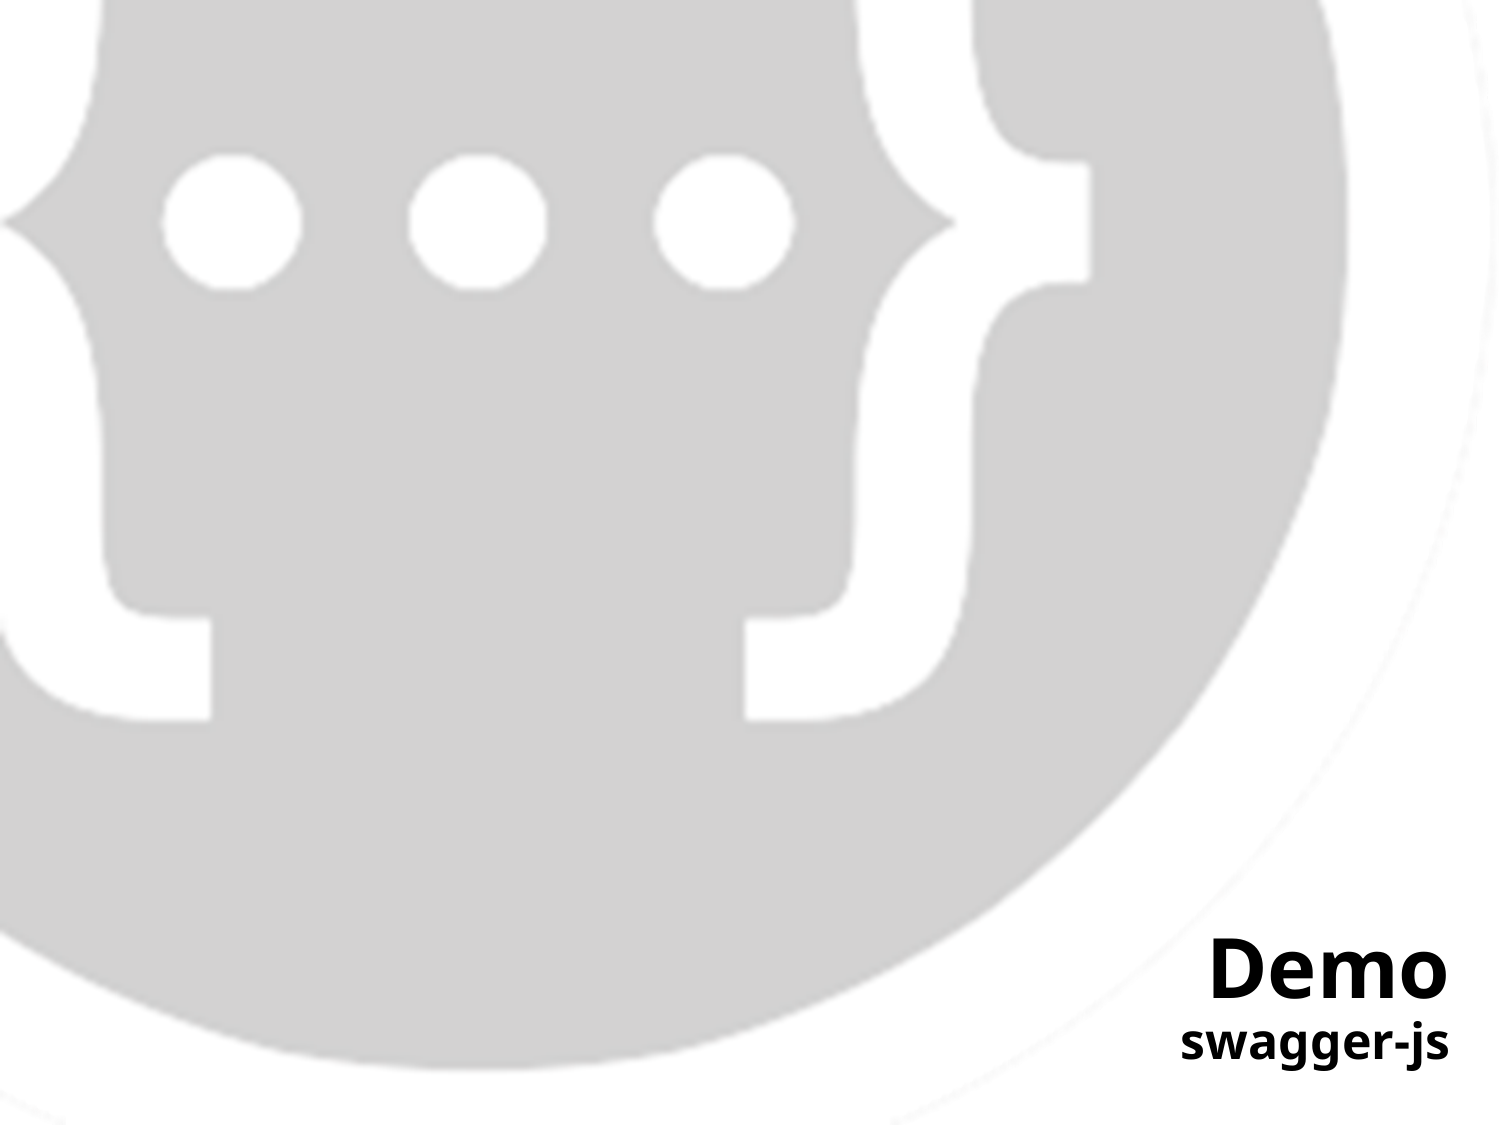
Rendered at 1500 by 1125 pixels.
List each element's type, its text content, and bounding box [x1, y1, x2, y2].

picture [0, 0, 1500, 1125]
title Demo swagger-js [436, 828, 1473, 1093]
